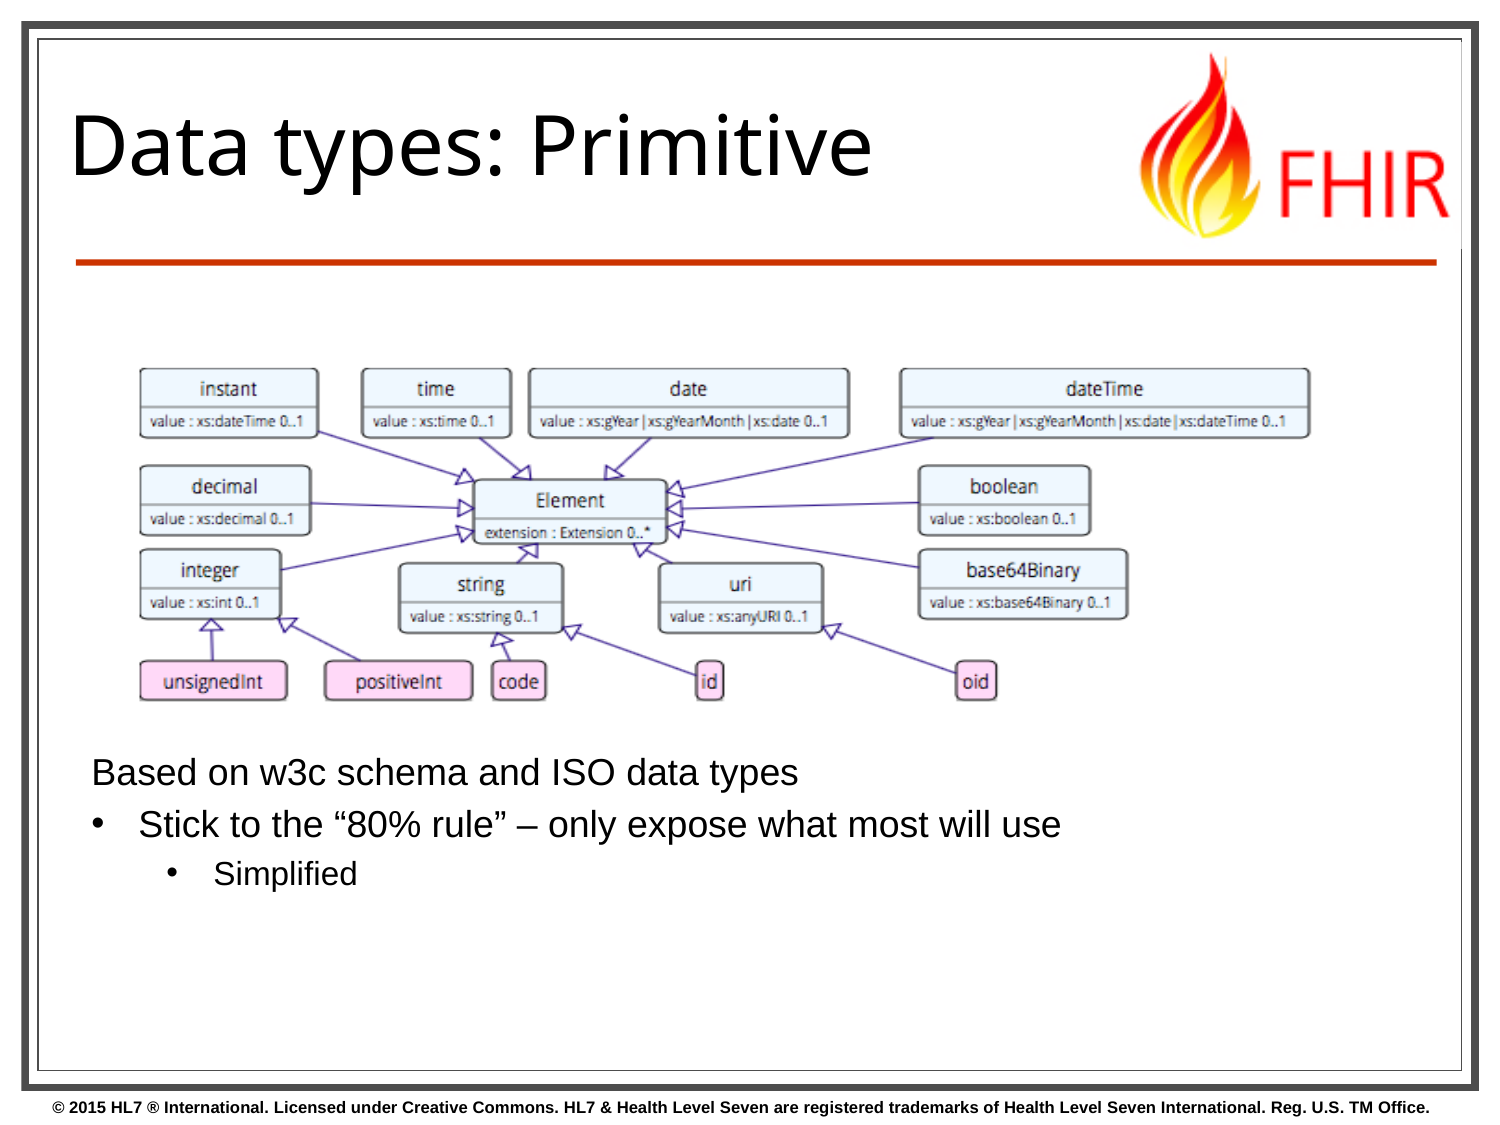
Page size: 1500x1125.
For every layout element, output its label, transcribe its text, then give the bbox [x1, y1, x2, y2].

list Based on w3c schema and ISO data types Stick to the “80% rule” – only expose what most will use Simplified [76, 740, 1341, 948]
picture [127, 357, 1341, 722]
title Data types: Primitive [53, 54, 1128, 249]
picture [1128, 42, 1462, 249]
